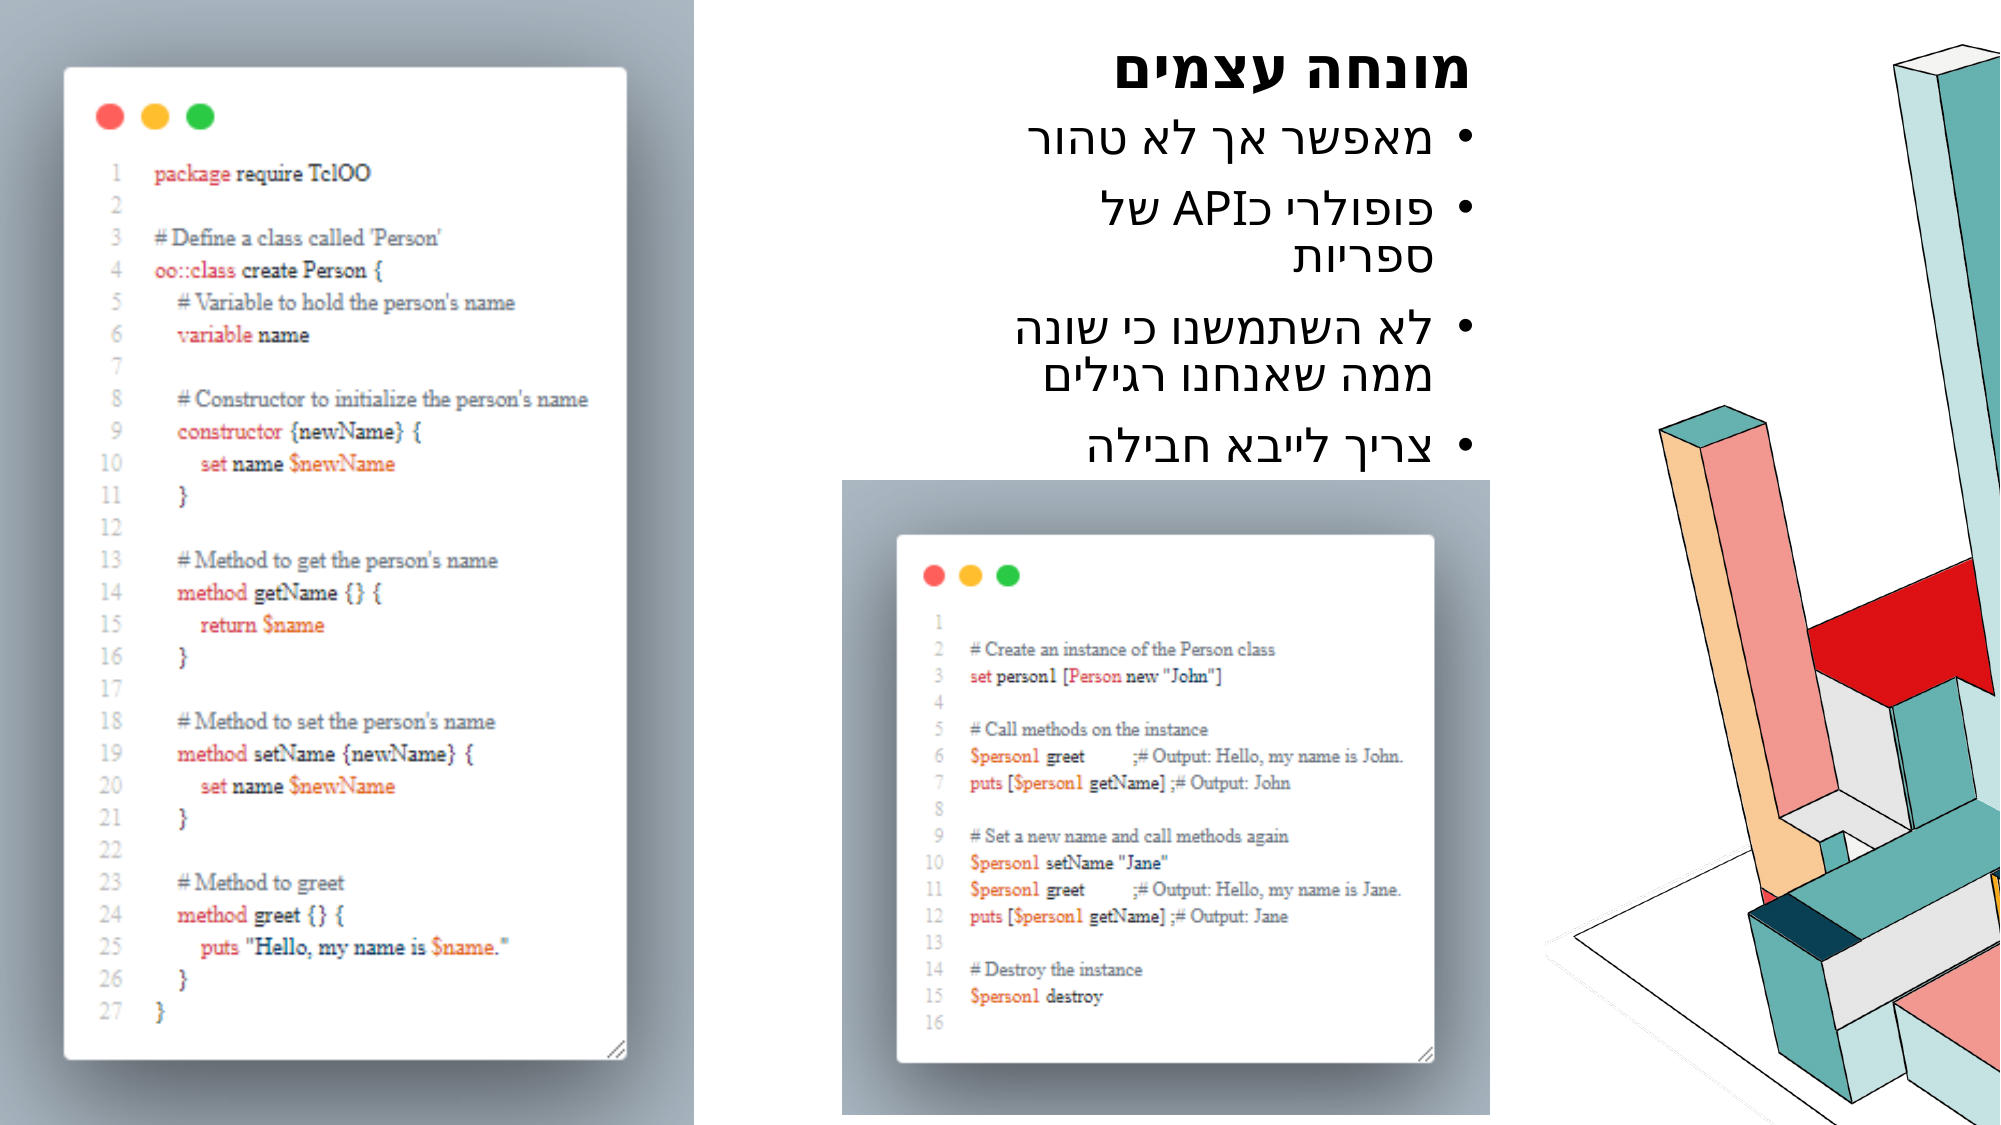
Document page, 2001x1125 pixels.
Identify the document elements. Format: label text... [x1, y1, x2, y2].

list מאפשר אך לא טהור פופולרי כAPI של ספריות לא השתמשנו כי שונה ממה שאנחנו רגילים צריך לייבא חבילה [960, 108, 1489, 480]
picture [1544, 43, 2000, 1125]
title מונחה עצמים [694, 0, 1489, 109]
picture [0, 0, 694, 1125]
picture [842, 480, 1490, 1115]
